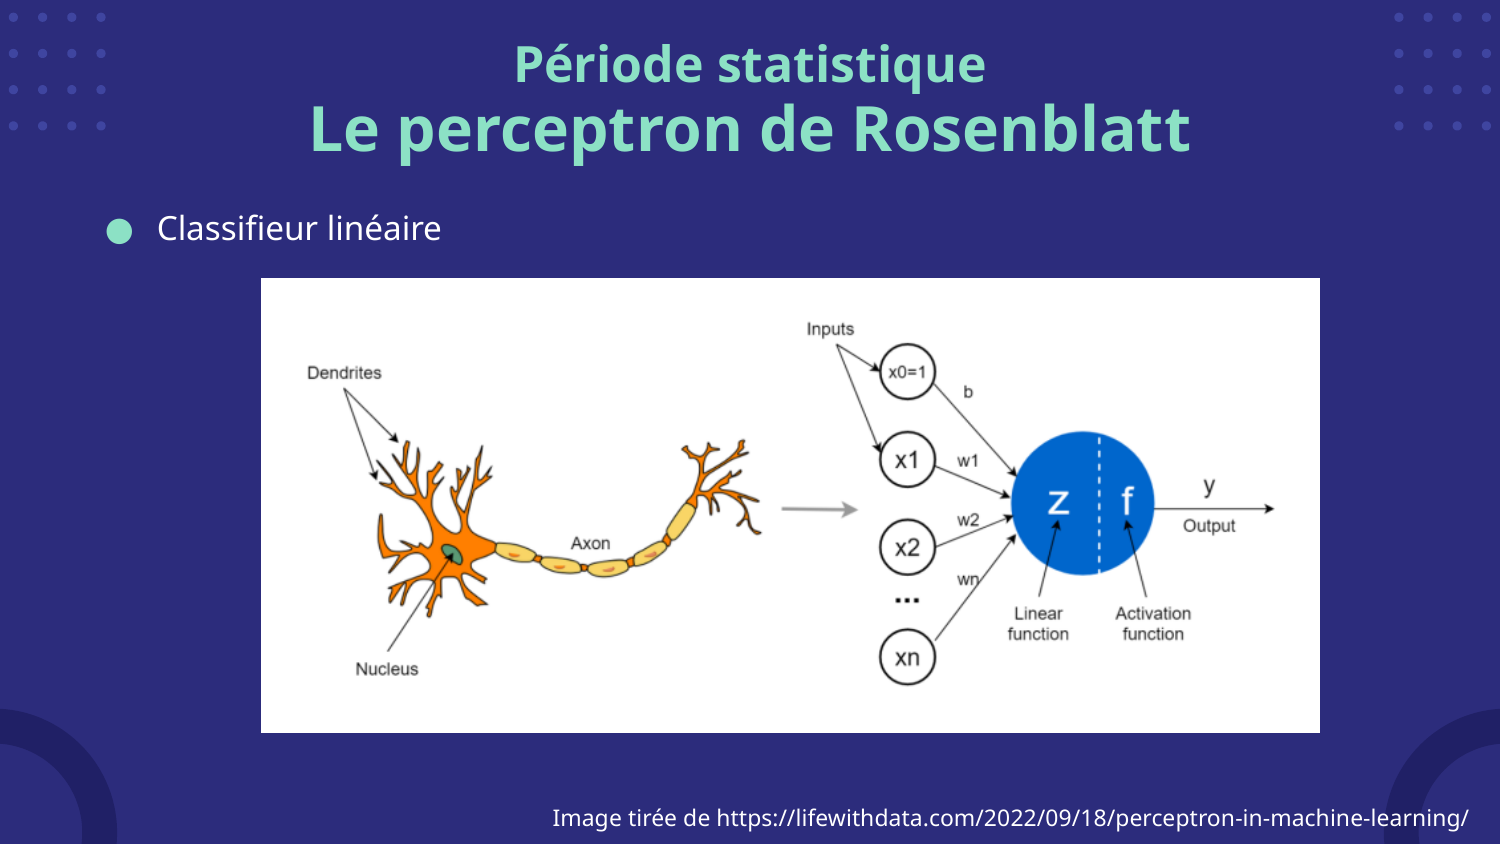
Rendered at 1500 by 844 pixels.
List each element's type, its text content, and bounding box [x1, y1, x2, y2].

subtitle Classifieur linéaire [66, 186, 924, 658]
text_box Image tirée de https://lifewithdata.com/2022/09/18/perceptron-in-machine-learning/ [537, 796, 1486, 839]
title Le perceptron de Rosenblatt [118, 73, 1383, 168]
picture [260, 278, 1320, 733]
text_box Période statistique [210, 0, 1290, 108]
